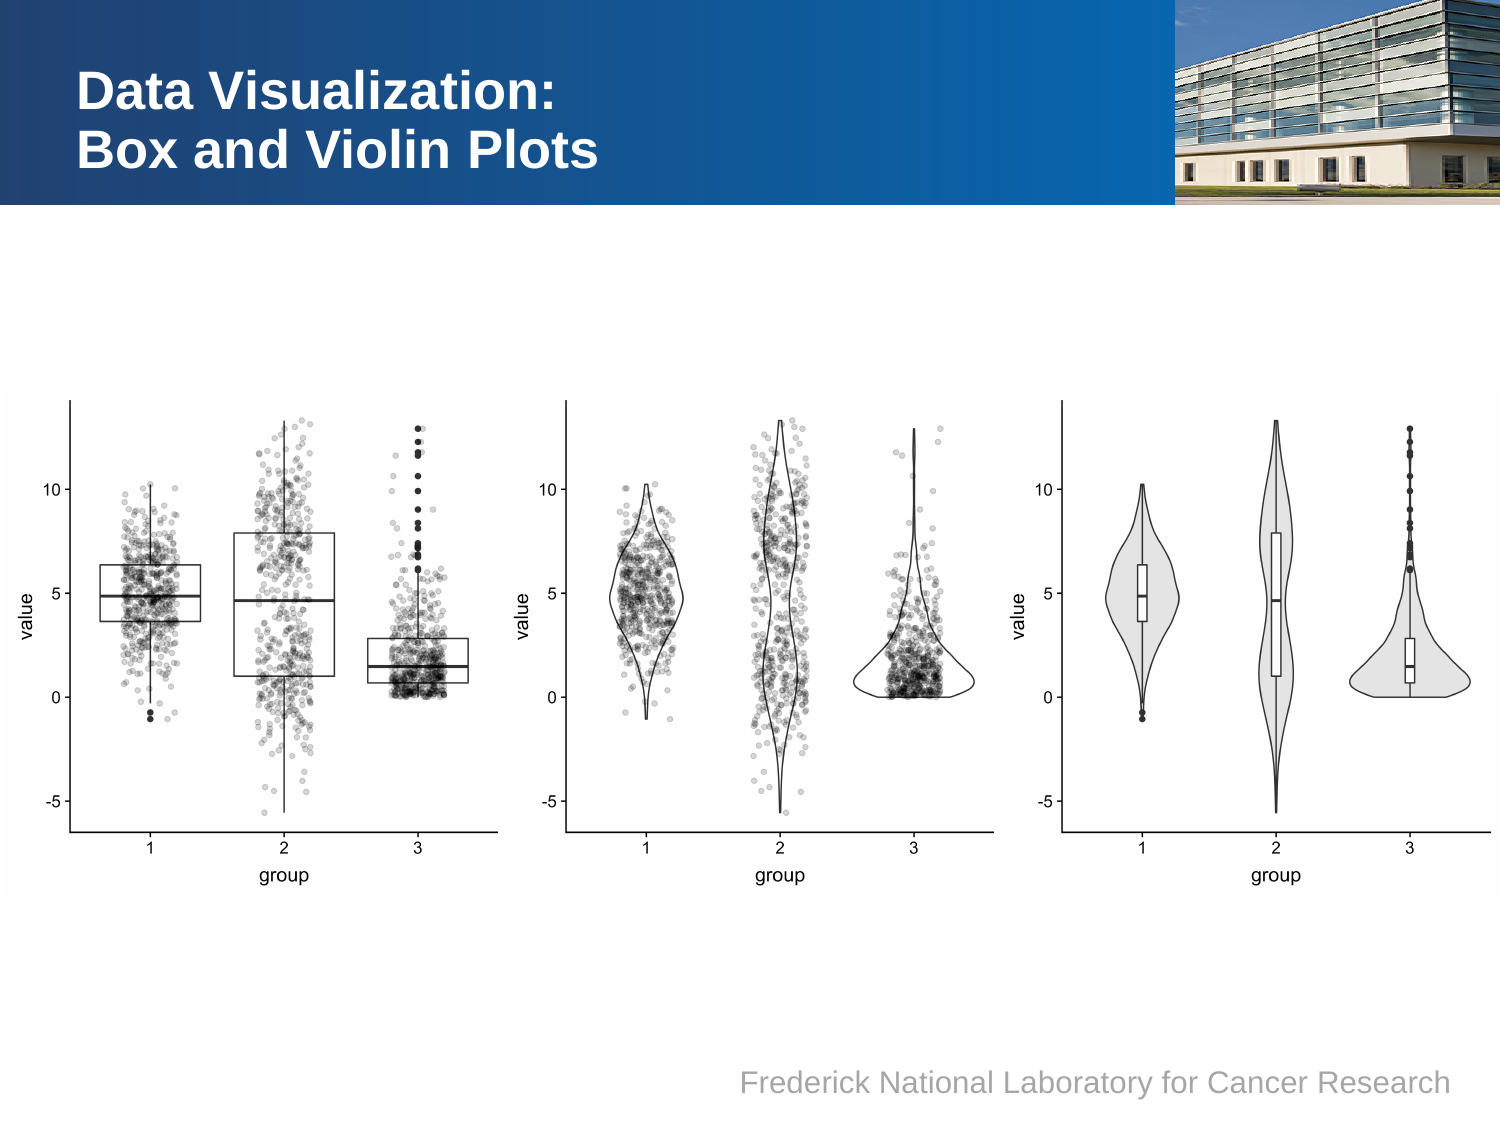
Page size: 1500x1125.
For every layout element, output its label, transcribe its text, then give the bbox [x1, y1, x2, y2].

picture [1175, 0, 1500, 205]
picture [1, 390, 1500, 897]
title Data Visualization: Box and Violin Plots [61, 0, 1143, 188]
